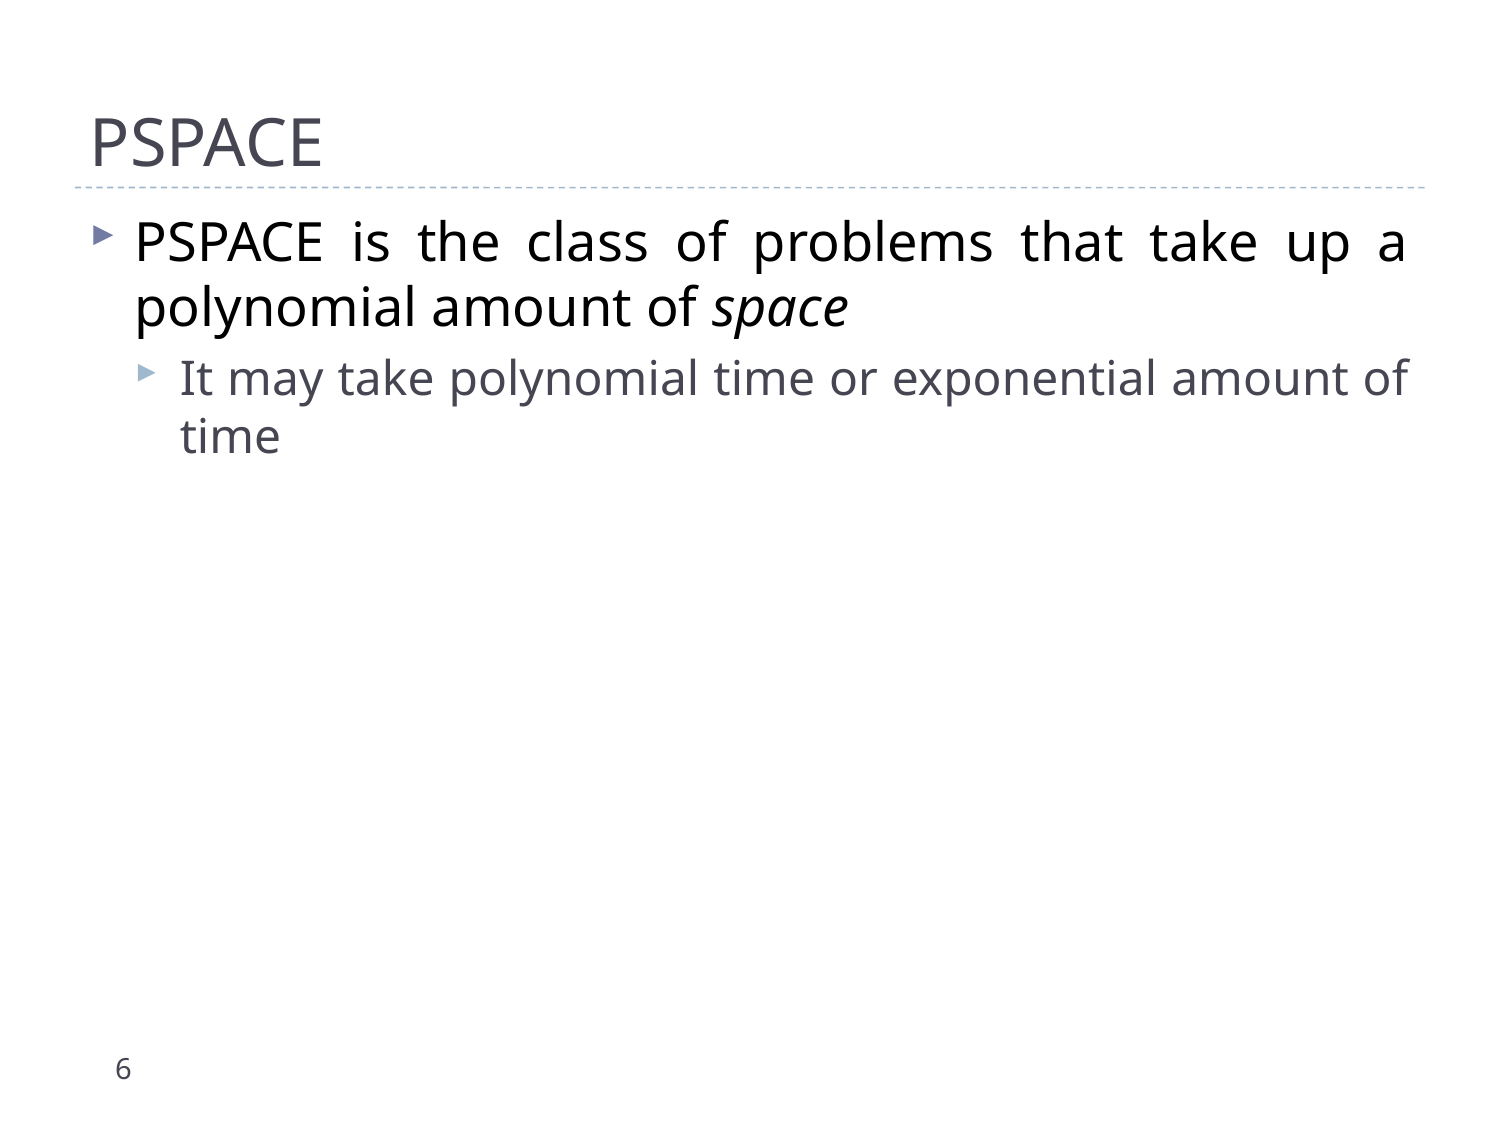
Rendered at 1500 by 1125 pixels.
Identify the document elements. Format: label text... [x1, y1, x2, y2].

list PSPACE is the class of problems that take up a polynomial amount of space It may take polynomial time or exponential amount of time [75, 200, 1425, 1010]
title PSPACE [75, 24, 1425, 188]
slide_number 6 [100, 1042, 426, 1103]
